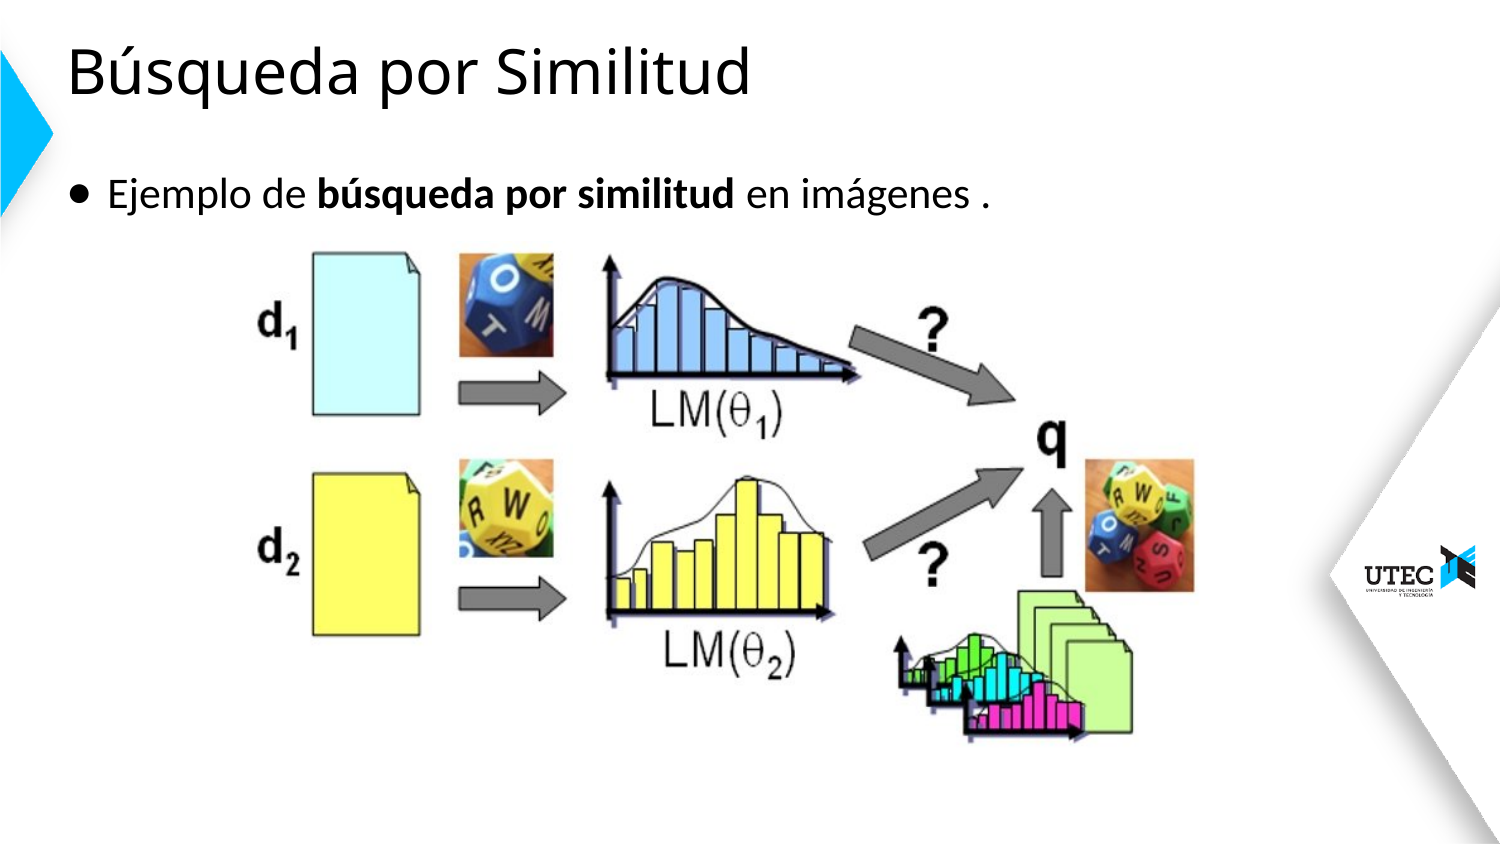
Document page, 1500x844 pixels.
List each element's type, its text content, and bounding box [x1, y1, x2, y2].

list Ejemplo de búsqueda por similitud en imágenes . [51, 139, 1449, 750]
picture [0, 0, 1500, 844]
title Búsqueda por Similitud [51, 25, 1449, 130]
